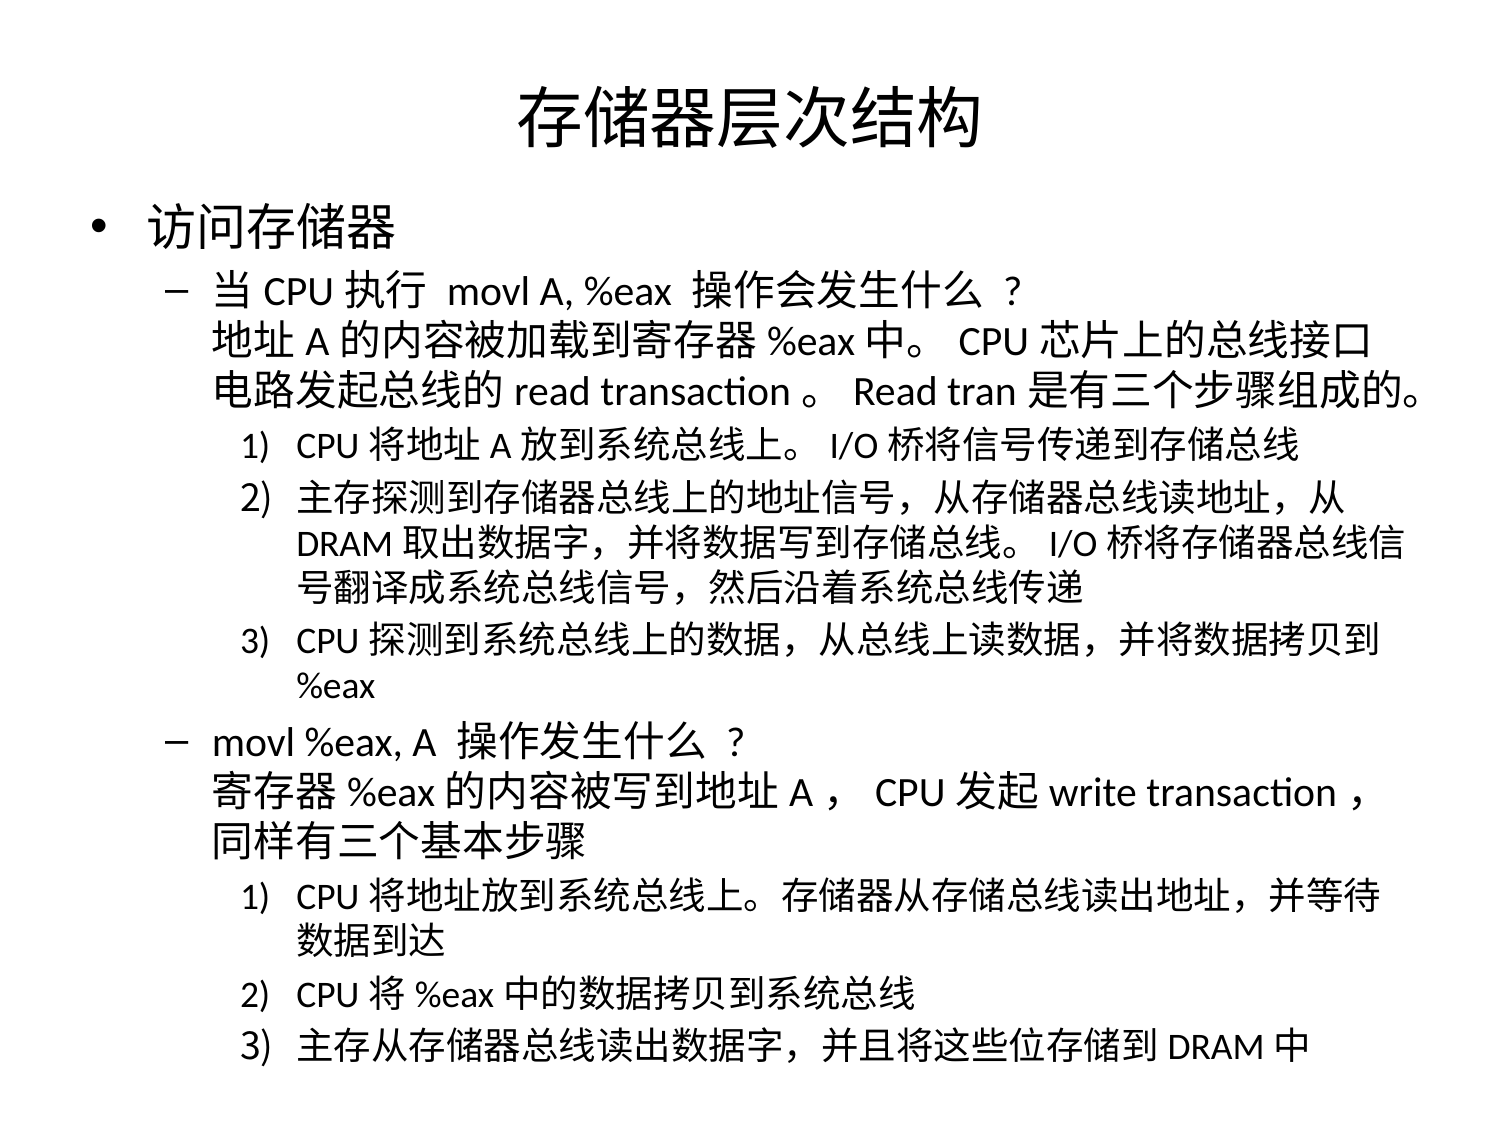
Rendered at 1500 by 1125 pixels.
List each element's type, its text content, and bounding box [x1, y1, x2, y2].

list 访问存储器 当CPU执行 movl A, %eax 操作会发生什么 ? 地址A的内容被加载到寄存器%eax中。CPU芯片上的总线接口电路发起总线的read transaction。Read tran是有三个步骤组成的。 CPU将地址A放到系统总线上。I/O桥将信号传递到存储总线 主存探测到存储器总线上的地址信号，从存储器总线读地址，从DRAM取出数据字，并将数据写到存储总线。I/O桥将存储器总线信号翻译成系统总线信号，然后沿着系统总线传递 CPU探测到系统总线上的数据，从总线上读数据，并将数据拷贝到%eax movl %eax, A 操作发生什么 ? 寄存器%eax的内容被写到地址A，CPU发起write transaction，同样有三个基本步骤 CPU将地址放到系统总线上。存储器从存储总线读出地址，并等待数据到达 CPU将%eax中的数据拷贝到系统总线 主存从存储器总线读出数据字，并且将这些位存储到DRAM中 [75, 187, 1425, 1100]
title 存储器层次结构 [75, 45, 1425, 187]
